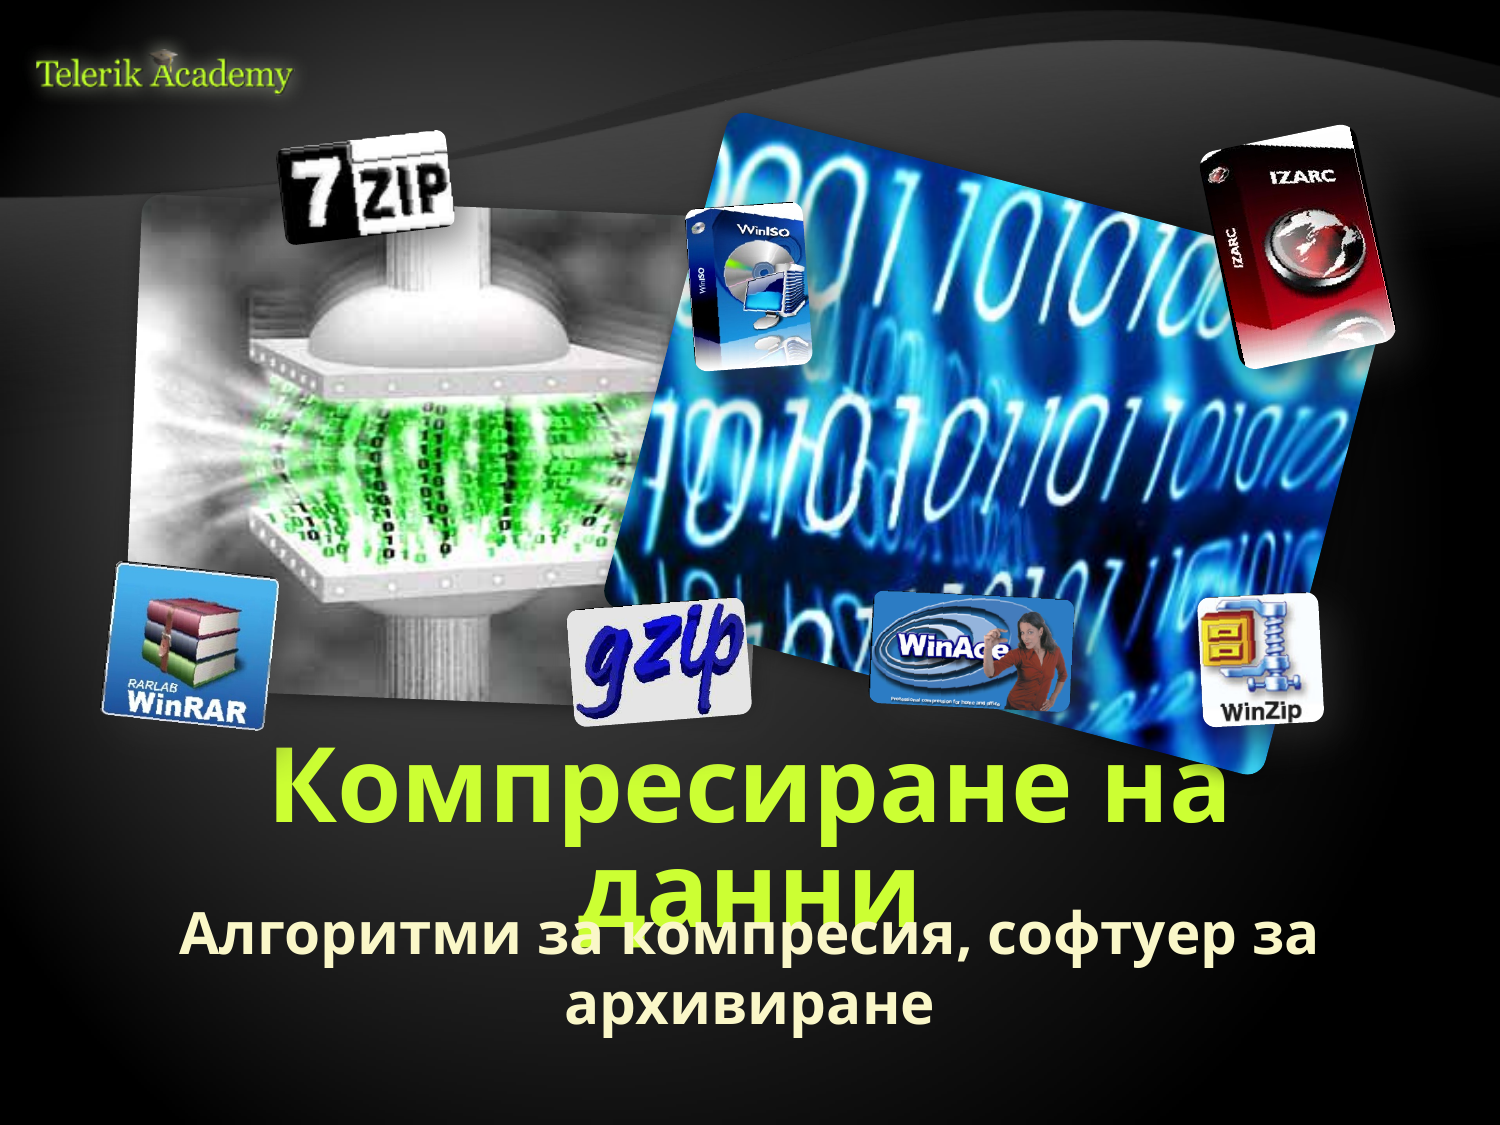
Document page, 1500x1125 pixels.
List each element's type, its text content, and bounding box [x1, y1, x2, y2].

title Компресиране на данни [99, 787, 1400, 900]
picture [0, 0, 1500, 1125]
subtitle Алгоритми за компресия, софтуер за архивиране [99, 919, 1400, 1013]
